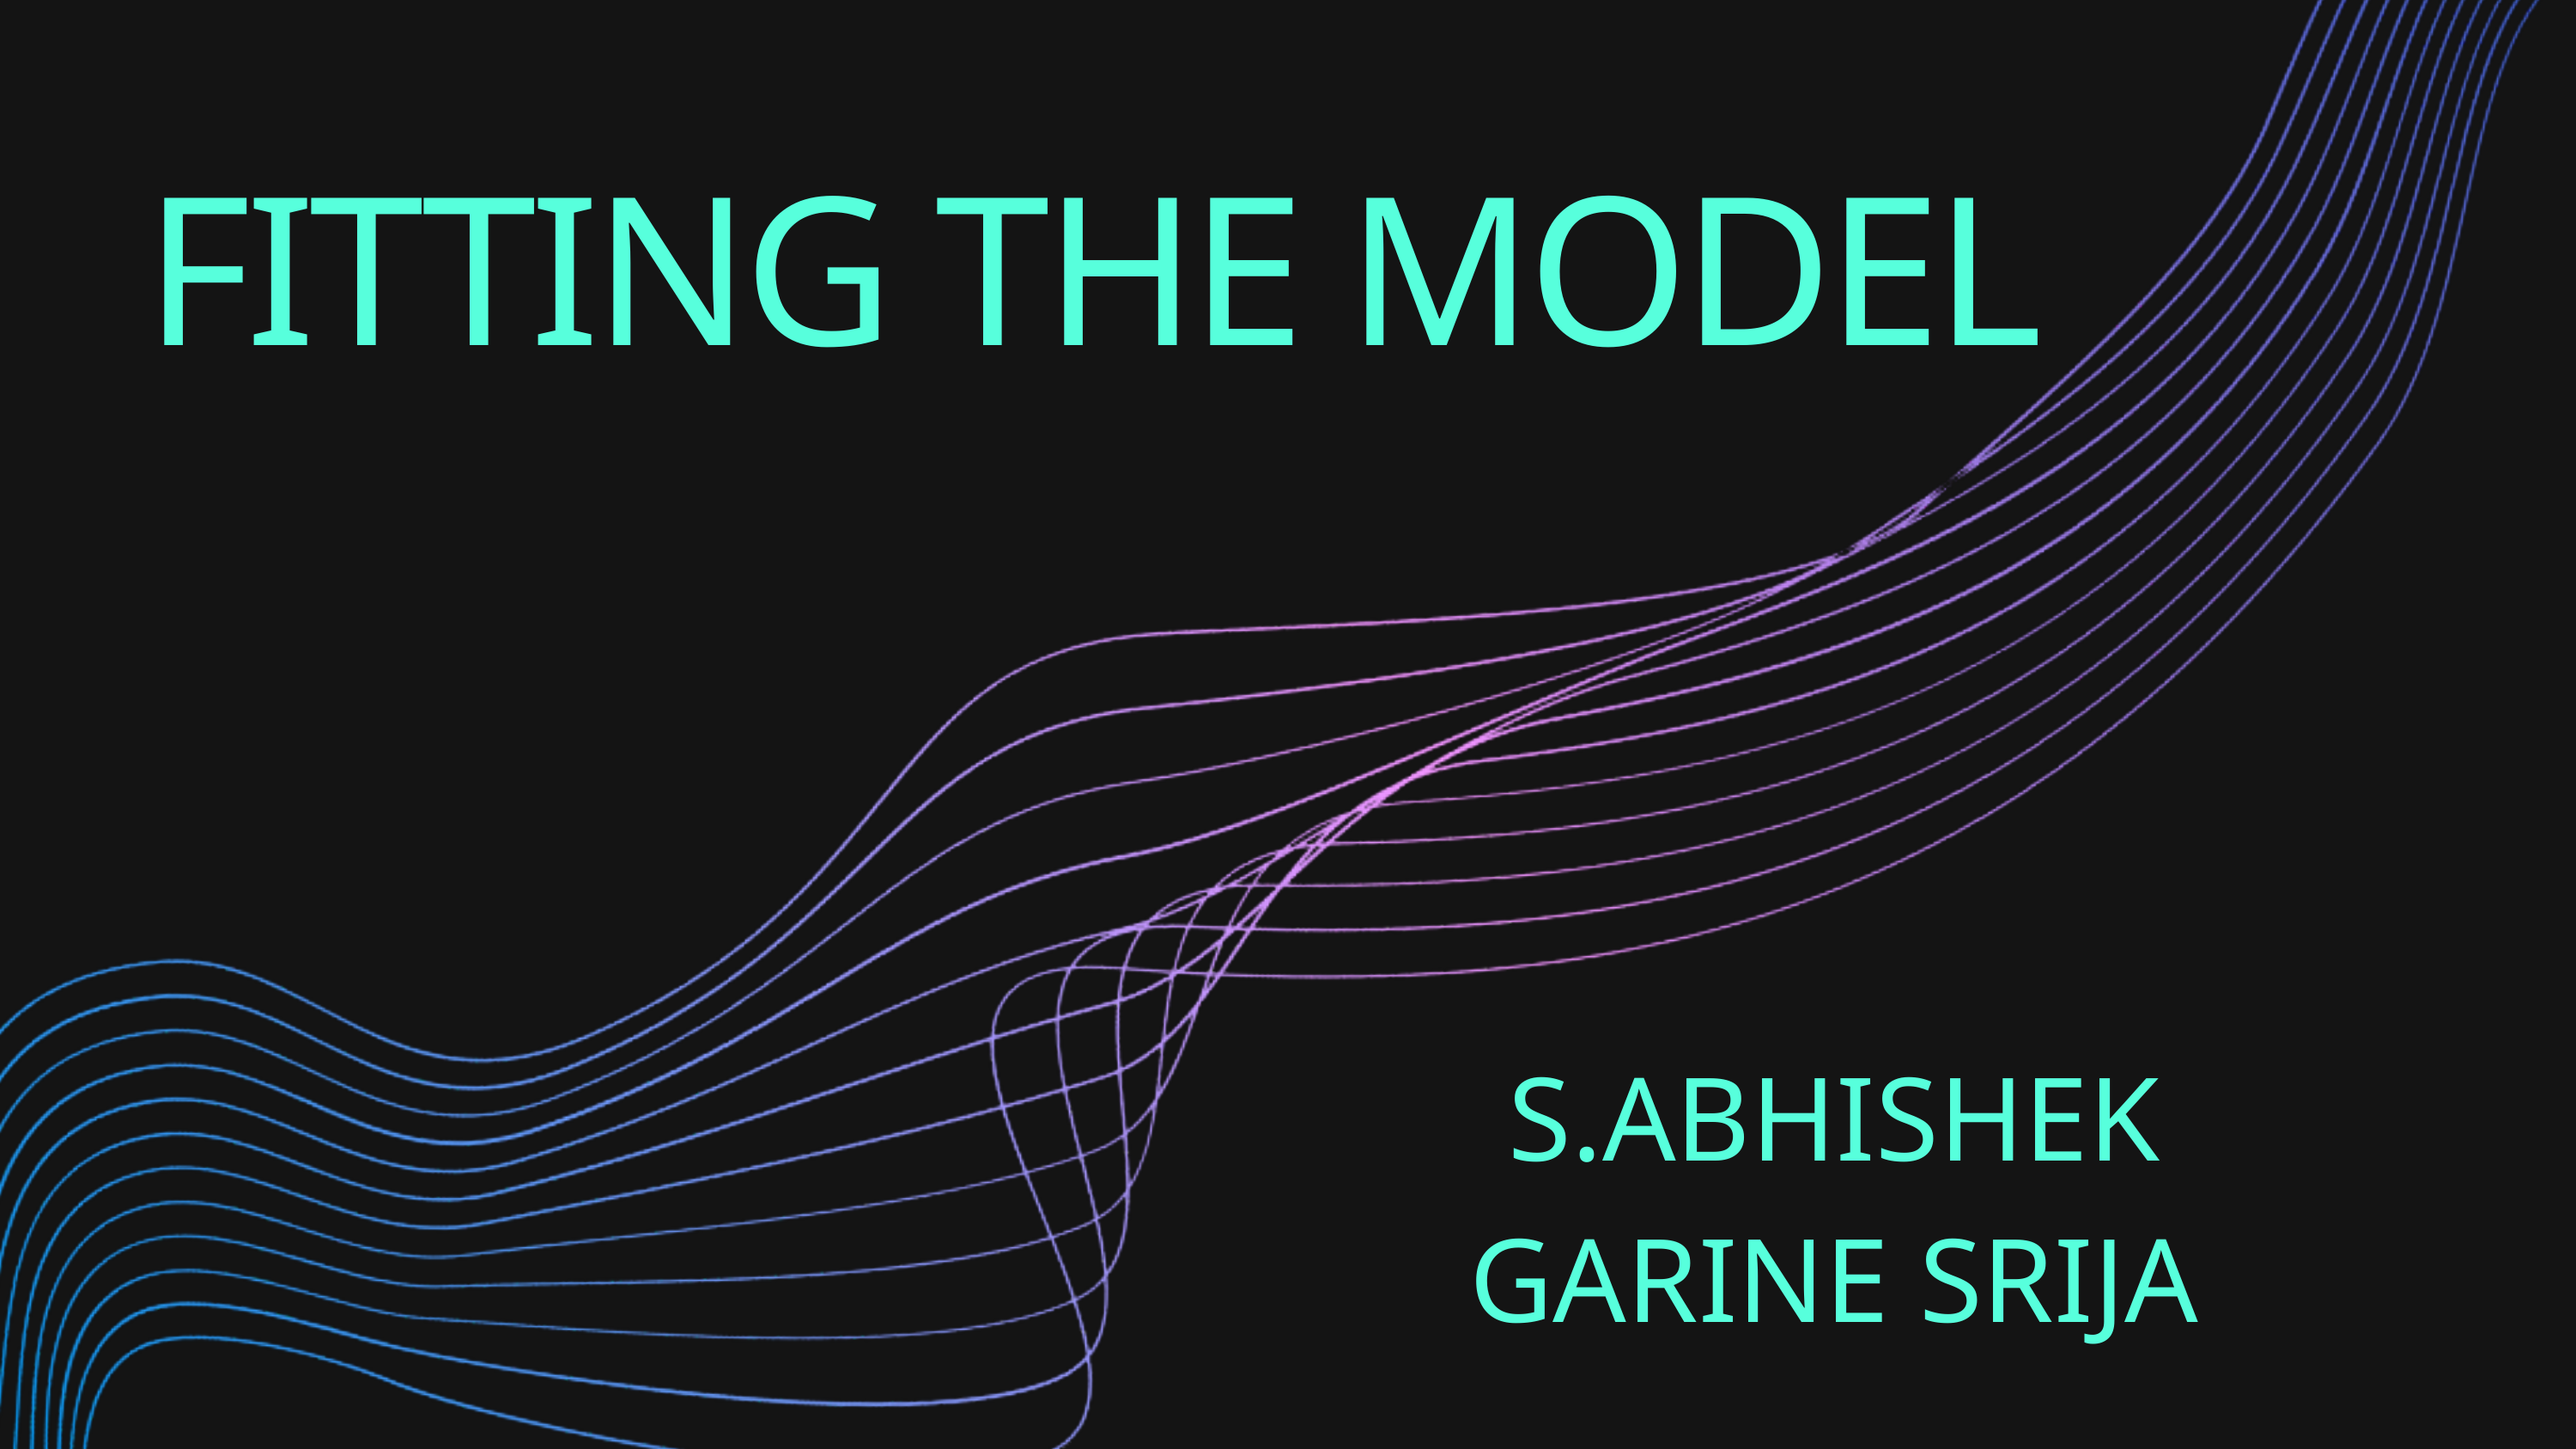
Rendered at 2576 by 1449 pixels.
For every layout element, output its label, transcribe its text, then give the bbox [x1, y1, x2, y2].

text_box S.ABHISHEK GARINE SRIJA [1372, 1232, 2296, 1346]
text_box FITTING THE MODEL [144, 158, 2049, 250]
picture [0, 0, 2576, 1449]
